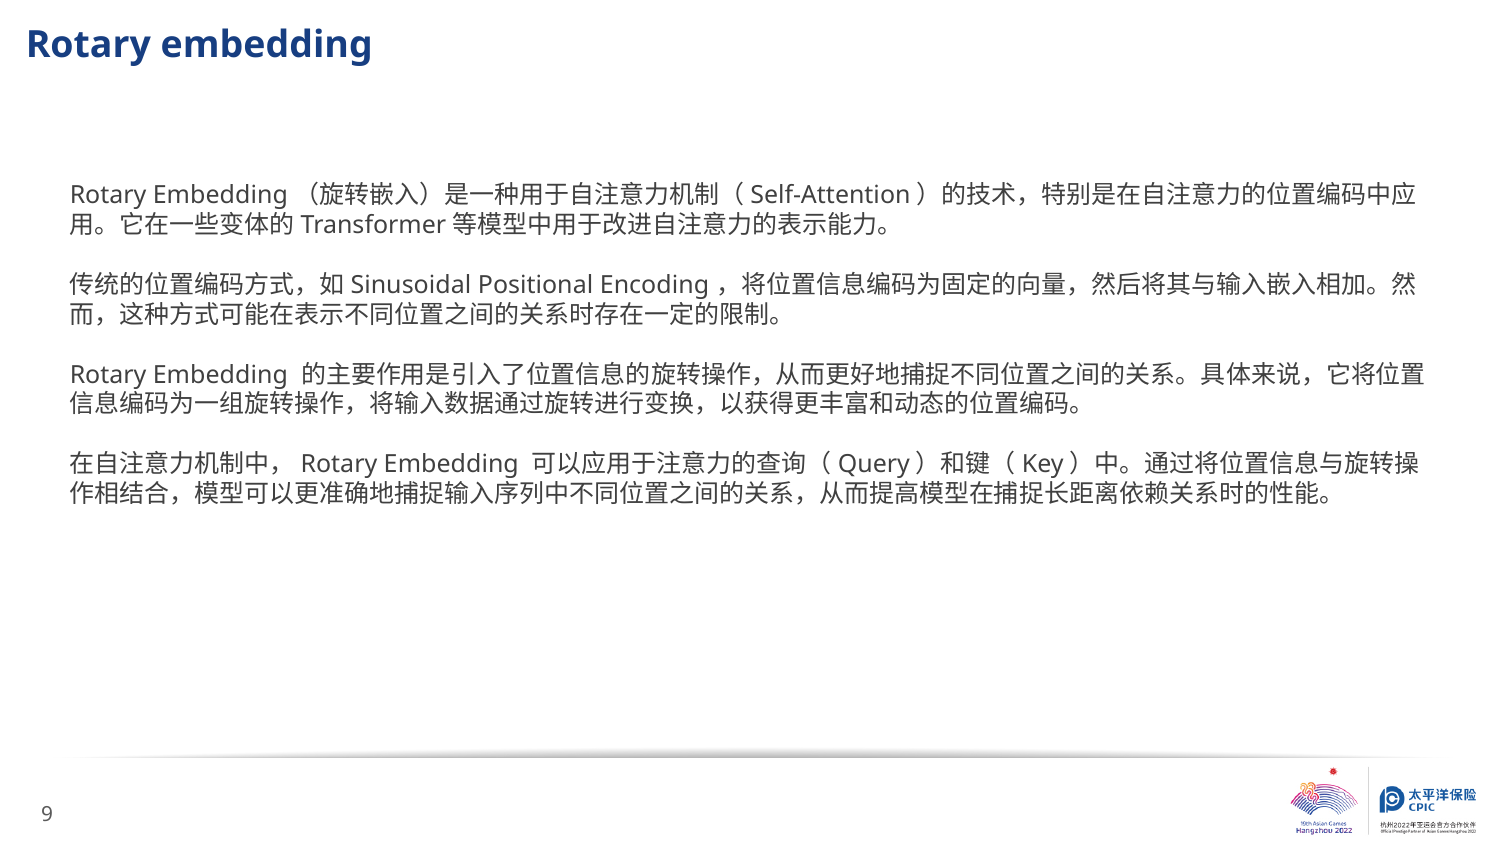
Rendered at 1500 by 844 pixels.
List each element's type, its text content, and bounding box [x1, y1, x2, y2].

picture [45, 747, 1462, 758]
picture [1286, 764, 1483, 838]
text_box Rotary embedding [11, 12, 1490, 81]
text_box Rotary Embedding（旋转嵌入）是一种用于自注意力机制（Self-Attention）的技术，特别是在自注意力的位置编码中应用。它在一些变体的Transformer等模型中用于改进自注意力的表示能力。 传统的位置编码方式，如Sinusoidal Positional Encoding，将位置信息编码为固定的向量，然后将其与输入嵌入相加。然而，这种方式可能在表示不同位置之间的关系时存在一定的限制。 Rotary Embedding 的主要作用是引入了位置信息的旋转操作，从而更好地捕捉不同位置之间的关系。具体来说，它将位置信息编码为一组旋转操作，将输入数据通过旋转进行变换，以获得更丰富和动态的位置编码。 在自注意力机制中，Rotary Embedding 可以应用于注意力的查询（Query）和键（Key）中。通过将位置信息与旋转操作相结合，模型可以更准确地捕捉输入序列中不同位置之间的关系，从而提高模型在捕捉长距离依赖关系时的性能。 [54, 111, 1446, 516]
